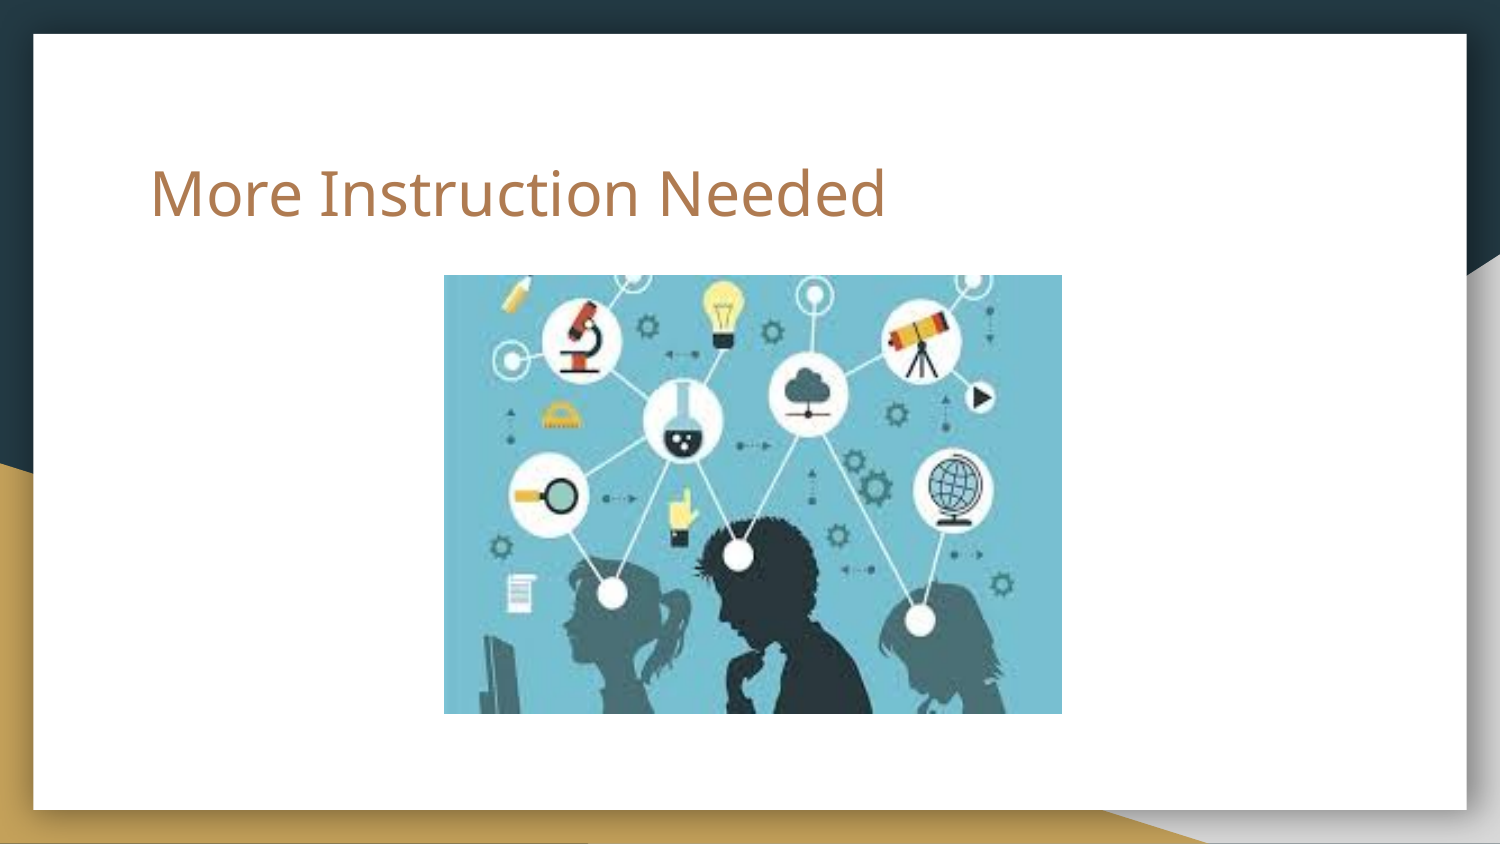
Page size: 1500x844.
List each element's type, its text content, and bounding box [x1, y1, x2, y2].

picture [444, 274, 1063, 714]
title More Instruction Needed [134, 138, 1366, 296]
